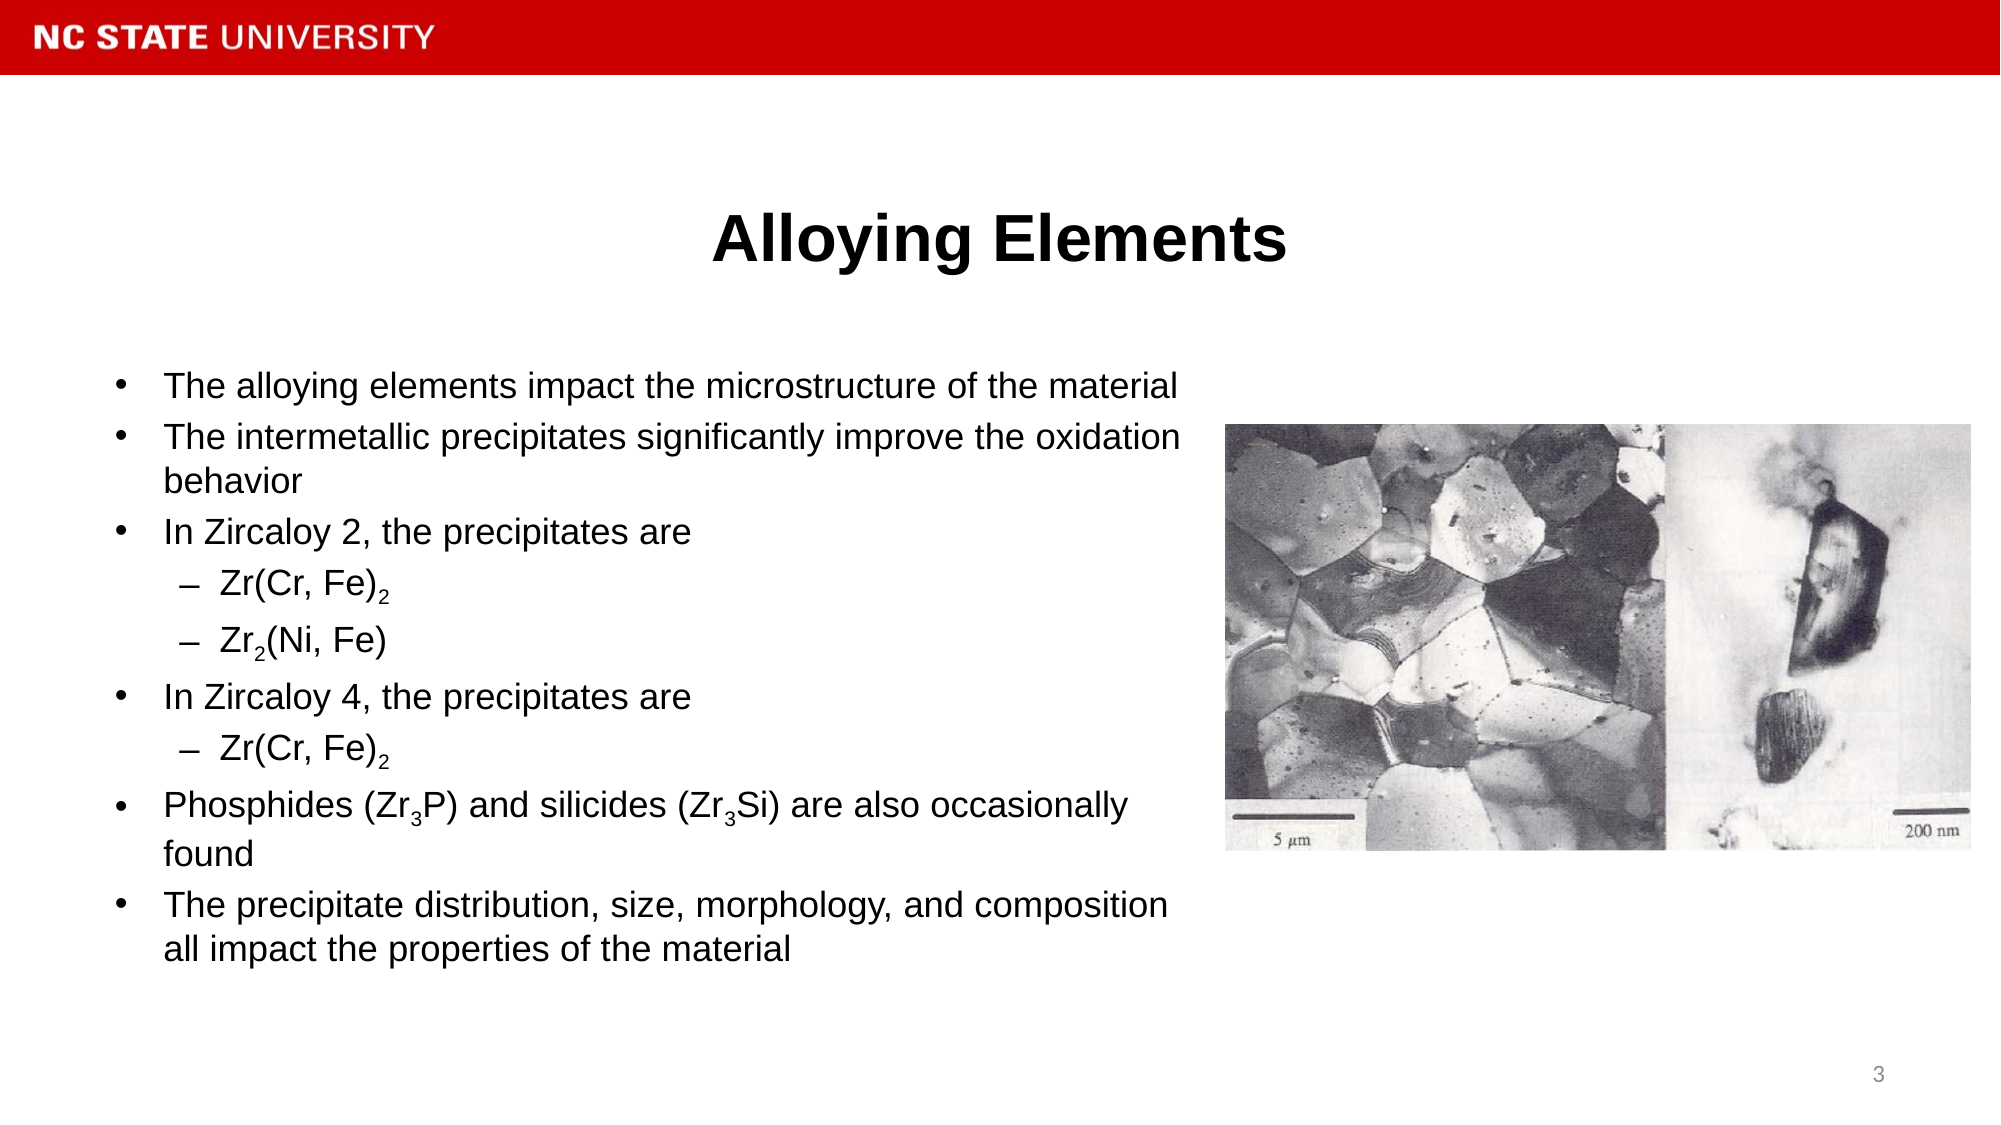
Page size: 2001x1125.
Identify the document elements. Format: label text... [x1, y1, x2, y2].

picture [0, 0, 2000, 75]
title Alloying Elements [99, 147, 1900, 323]
list The alloying elements impact the microstructure of the material The intermetallic precipitates significantly improve the oxidation behavior In Zircaloy 2, the precipitates are Zr(Cr, Fe)2 Zr2(Ni, Fe) In Zircaloy 4, the precipitates are Zr(Cr, Fe)2 Phosphides (Zr3P) and silicides (Zr3Si) are also occasionally found The precipitate distribution, size, morphology, and composition all impact the properties of the material [99, 354, 1206, 1005]
slide_number 3 [1433, 1042, 1900, 1103]
picture [1224, 423, 1971, 851]
